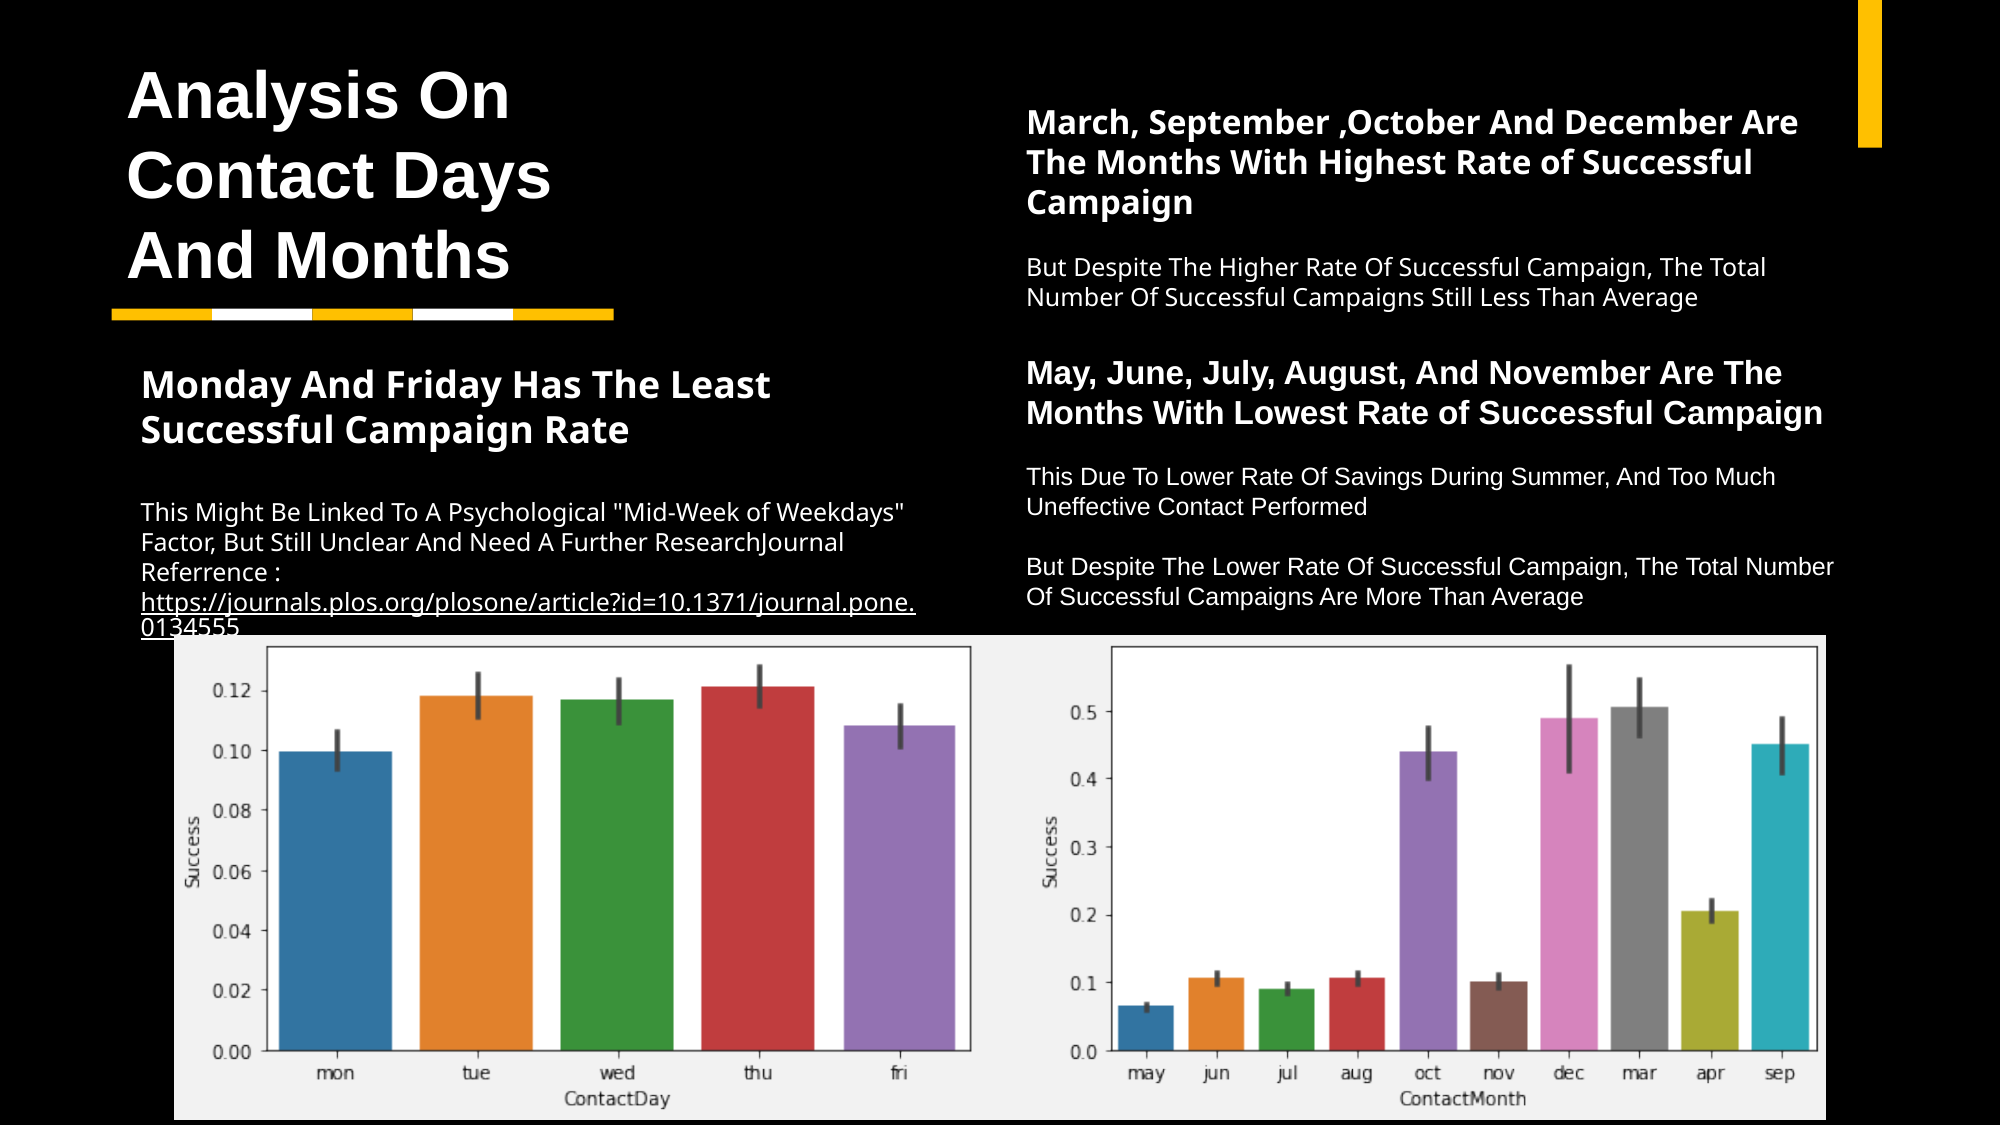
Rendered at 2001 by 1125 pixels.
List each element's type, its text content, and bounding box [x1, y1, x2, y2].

picture [174, 635, 1826, 1121]
text_box Monday And Friday Has The Least Successful Campaign Rate This Might Be Linked To A Psychological "Mid-Week of Weekdays" Factor, But Still Unclear And Need A Further ResearchJournal Referrence : https://journals.plos.org/plosone/article?id=10.1371/journal.pone.0134555 [125, 353, 934, 658]
text_box March, September ,October And December Are The Months With Highest Rate of Successful Campaign But Despite The Higher Rate Of Successful Campaign, The Total Number Of Successful Campaigns Still Less Than Average May, June, July, August, And November Are The Months With Lowest Rate of Successful Campaign This Due To Lower Rate Of Savings During Summer, And Too Much Uneffective Contact Performed But Despite The Lower Rate Of Successful Campaign, The Total Number Of Successful Campaigns Are More Than Average [1011, 94, 1874, 618]
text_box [111, 308, 614, 321]
text_box Analysis On Contact Days And Months [111, 44, 575, 300]
